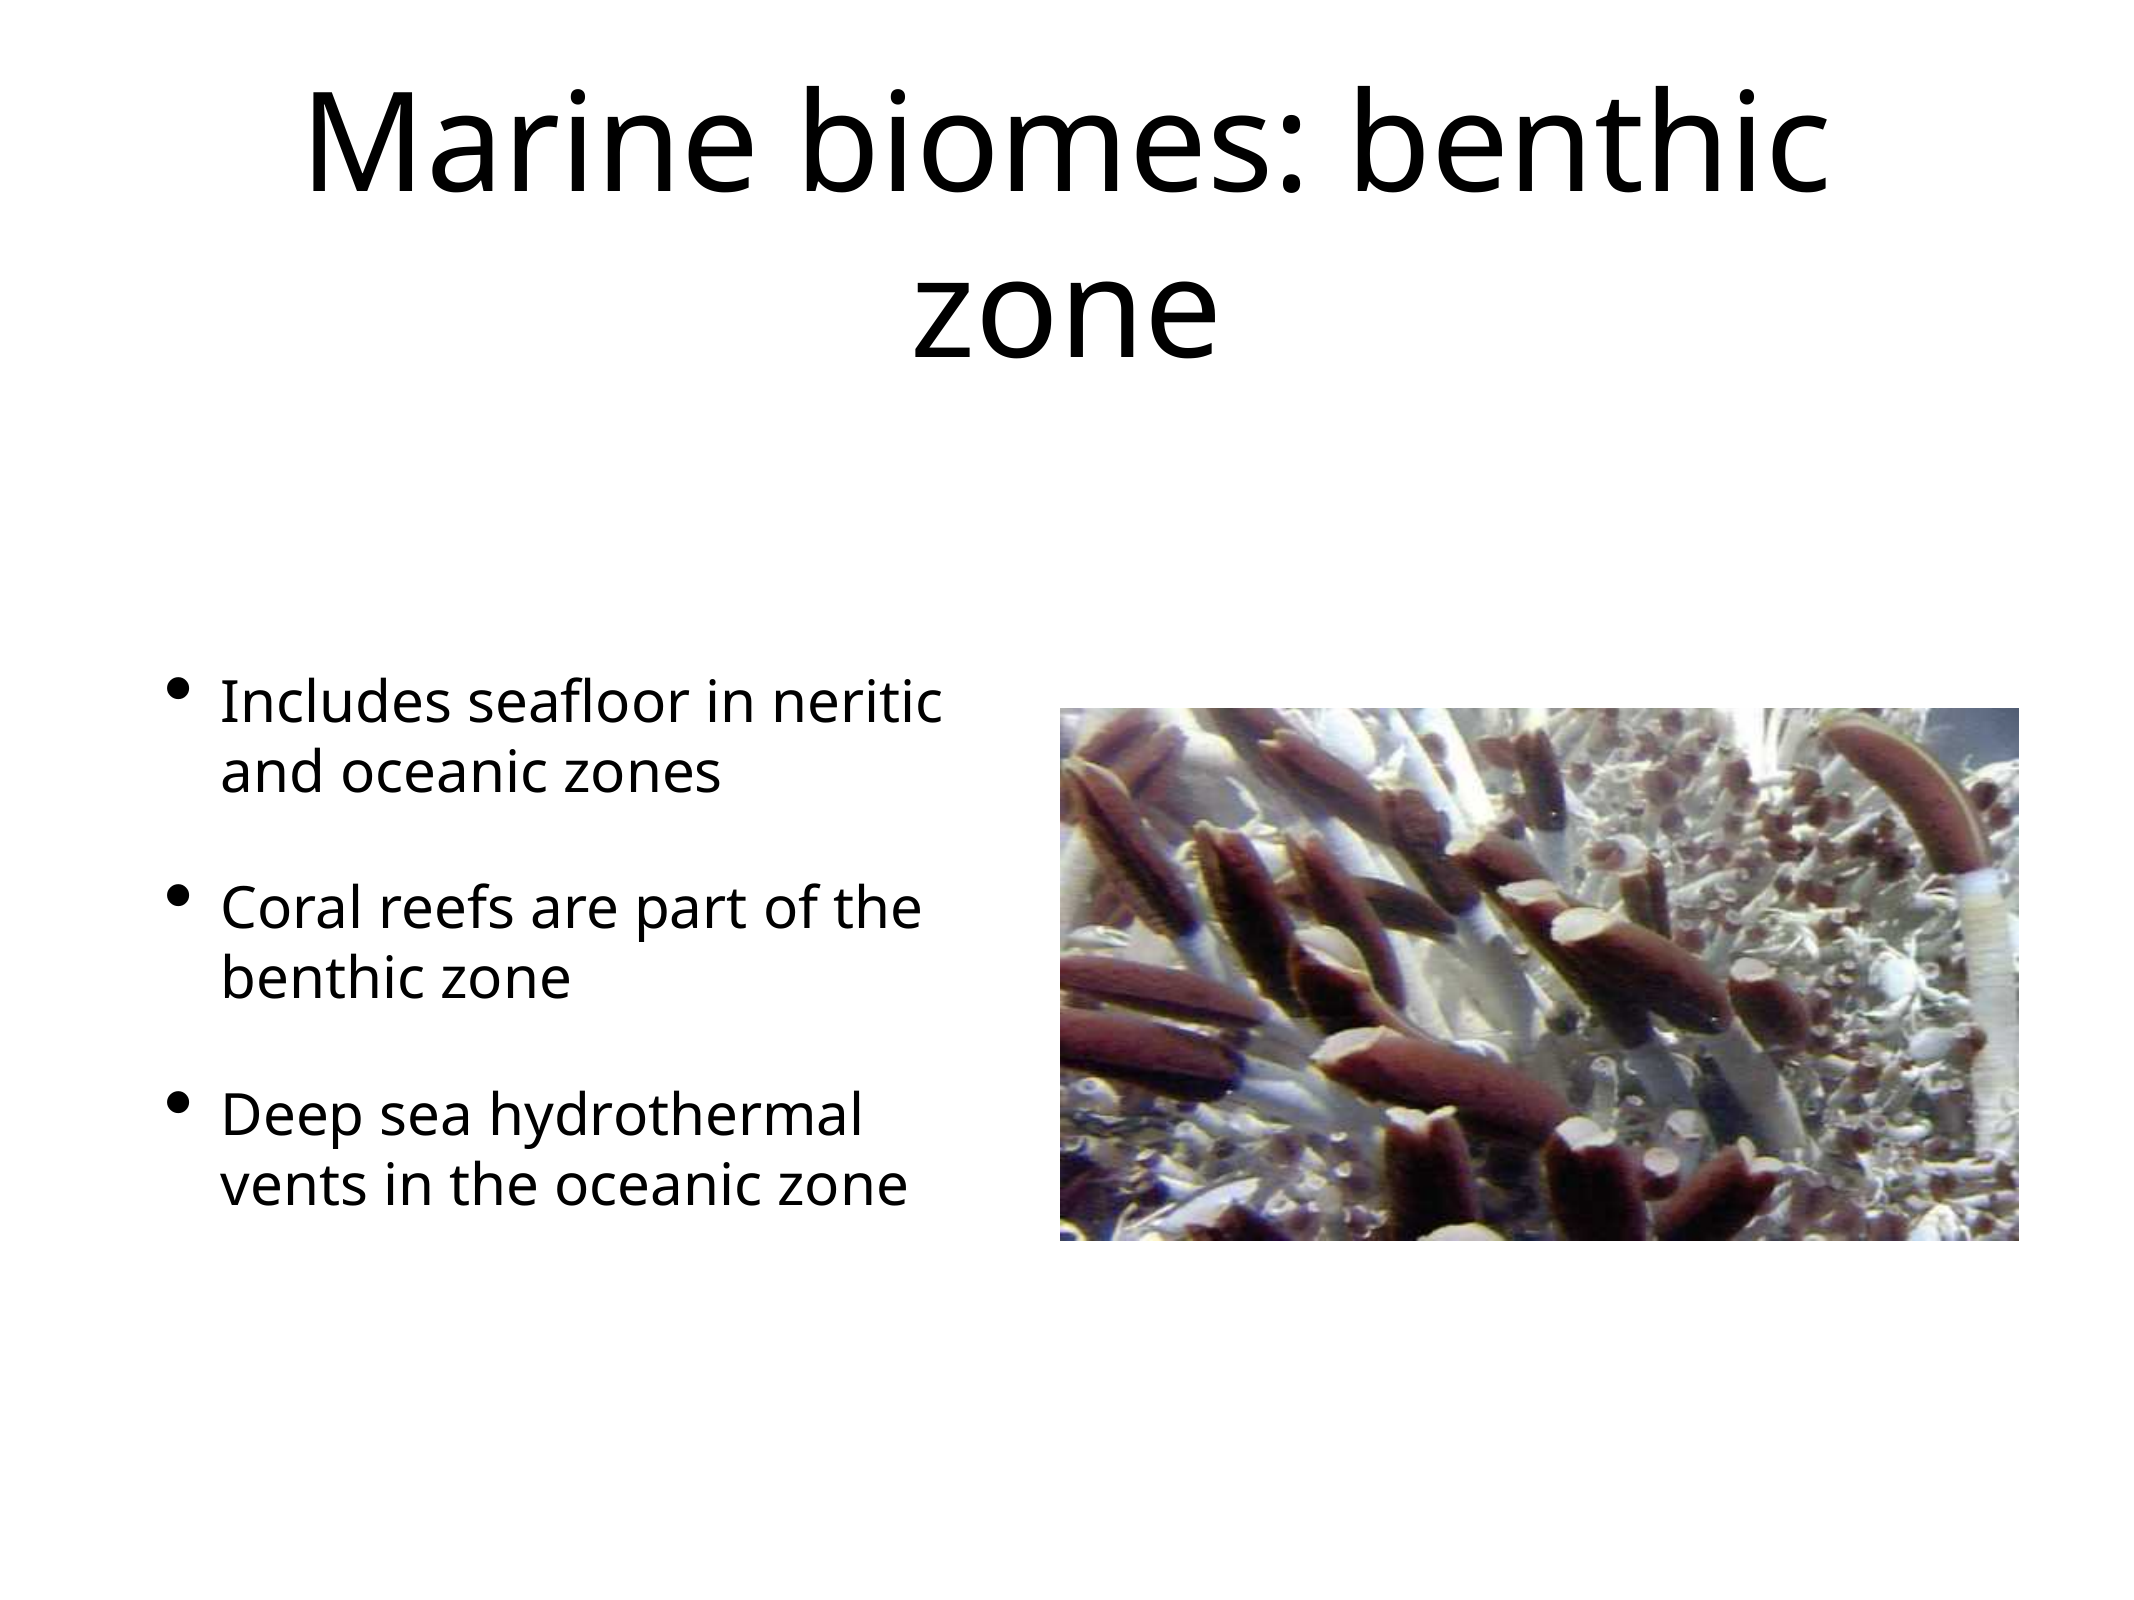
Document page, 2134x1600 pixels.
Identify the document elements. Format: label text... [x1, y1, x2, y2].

picture [1060, 708, 2019, 1241]
list Includes seafloor in neritic and oceanic zones Coral reefs are part of the benthic zone Deep sea hydrothermal vents in the oceanic zone [155, 424, 1032, 1457]
title Marine biomes: benthic zone [155, 41, 1978, 397]
